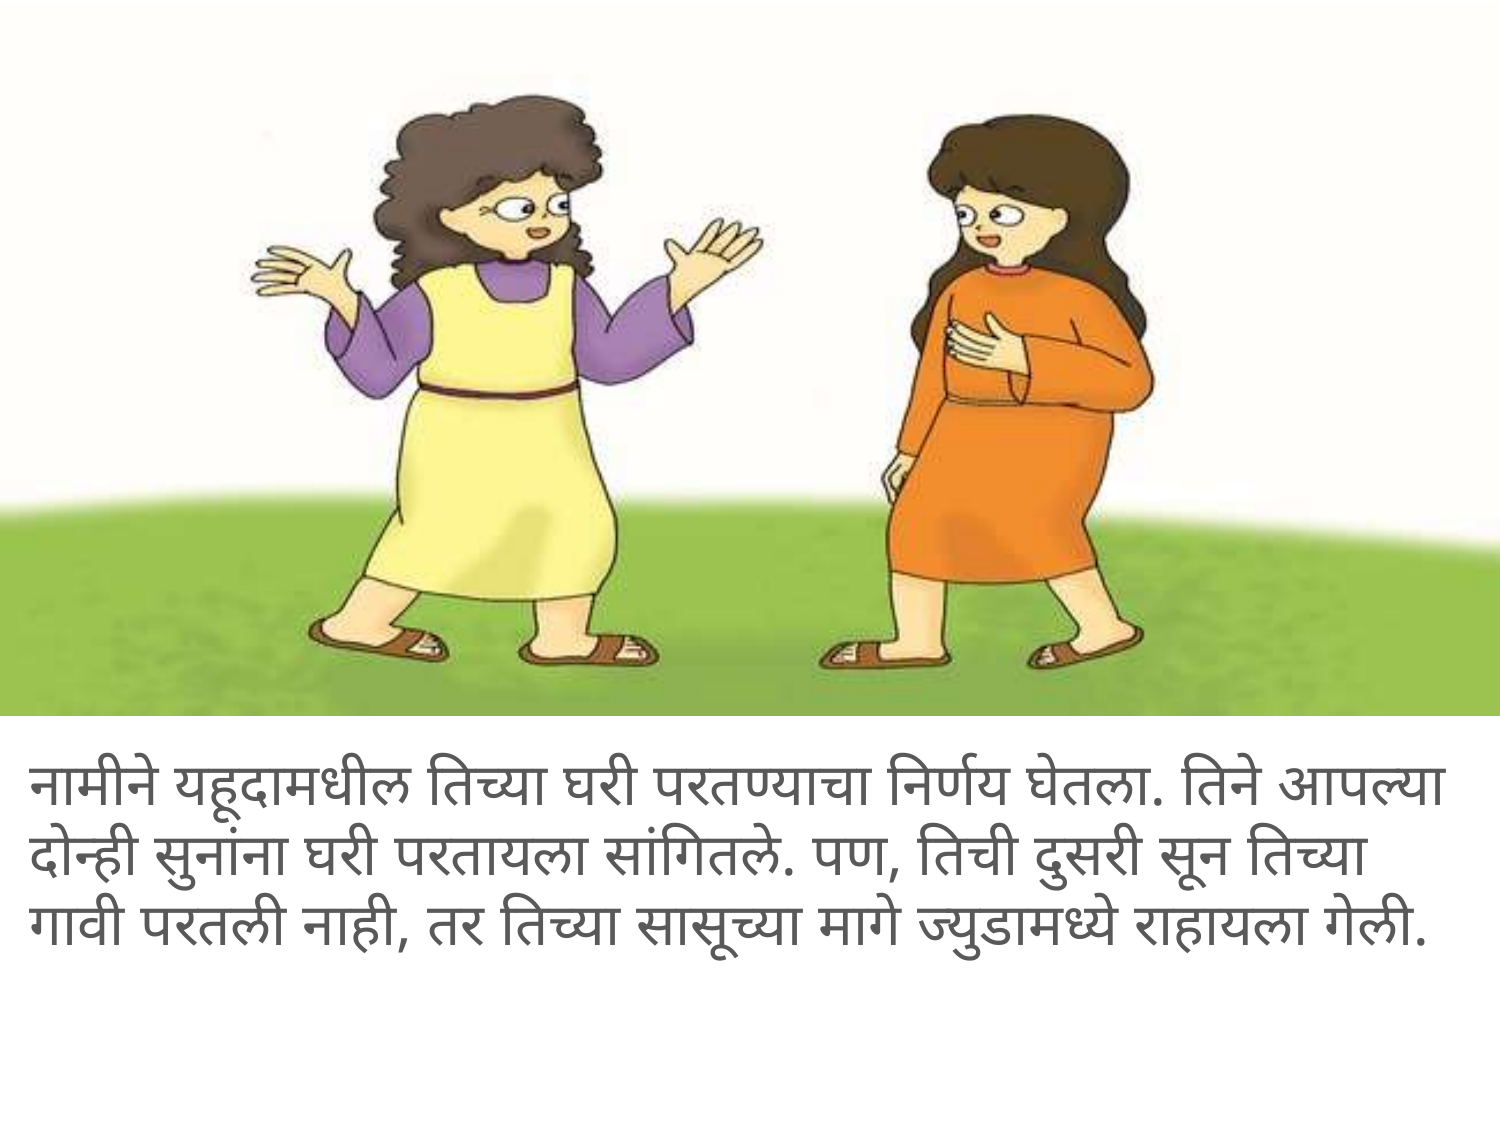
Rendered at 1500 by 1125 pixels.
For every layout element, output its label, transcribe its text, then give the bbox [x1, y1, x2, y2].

text_box नामीने यहूदामधील तिच्या घरी परतण्याचा निर्णय घेतला. तिने आपल्या दोन्ही सुनांना घरी परतायला सांगितले. पण, तिची दुसरी सून तिच्या गावी परतली नाही, तर तिच्या सासूच्या मागे ज्युडामध्ये राहायला गेली. [14, 739, 1486, 965]
picture [0, 1, 1500, 717]
